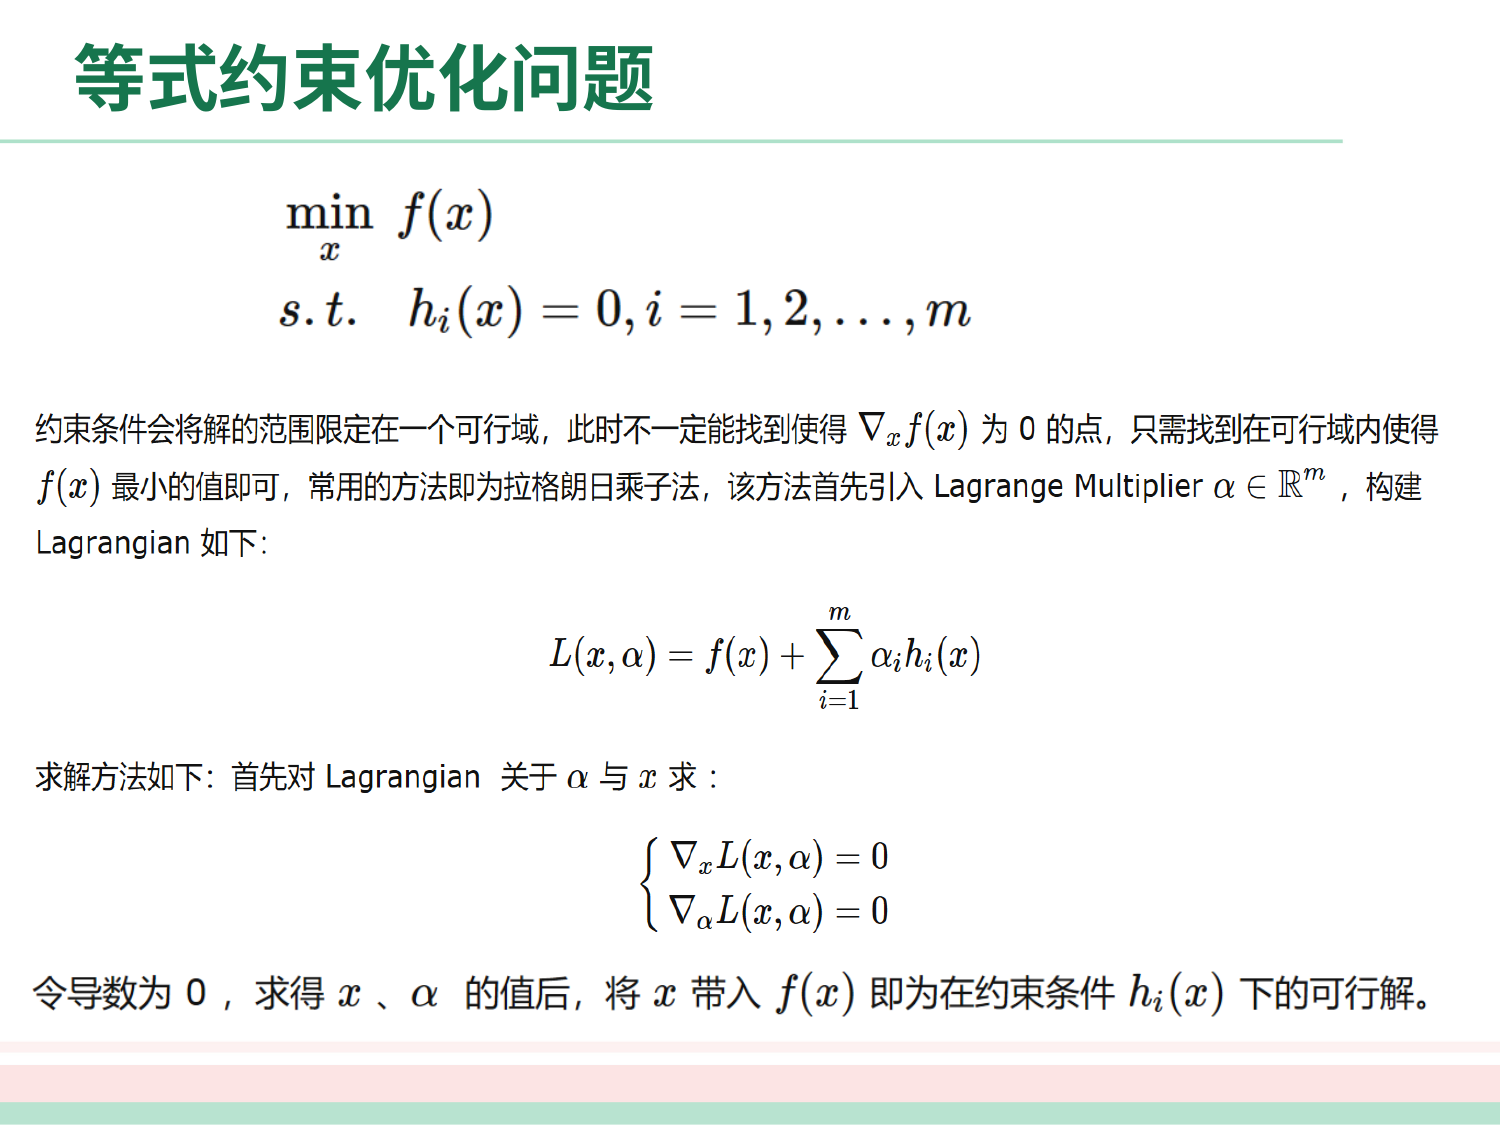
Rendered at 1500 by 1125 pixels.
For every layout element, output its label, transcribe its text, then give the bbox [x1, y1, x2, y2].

title 等式约束优化问题 [58, 35, 1353, 129]
picture [0, 0, 1500, 1125]
